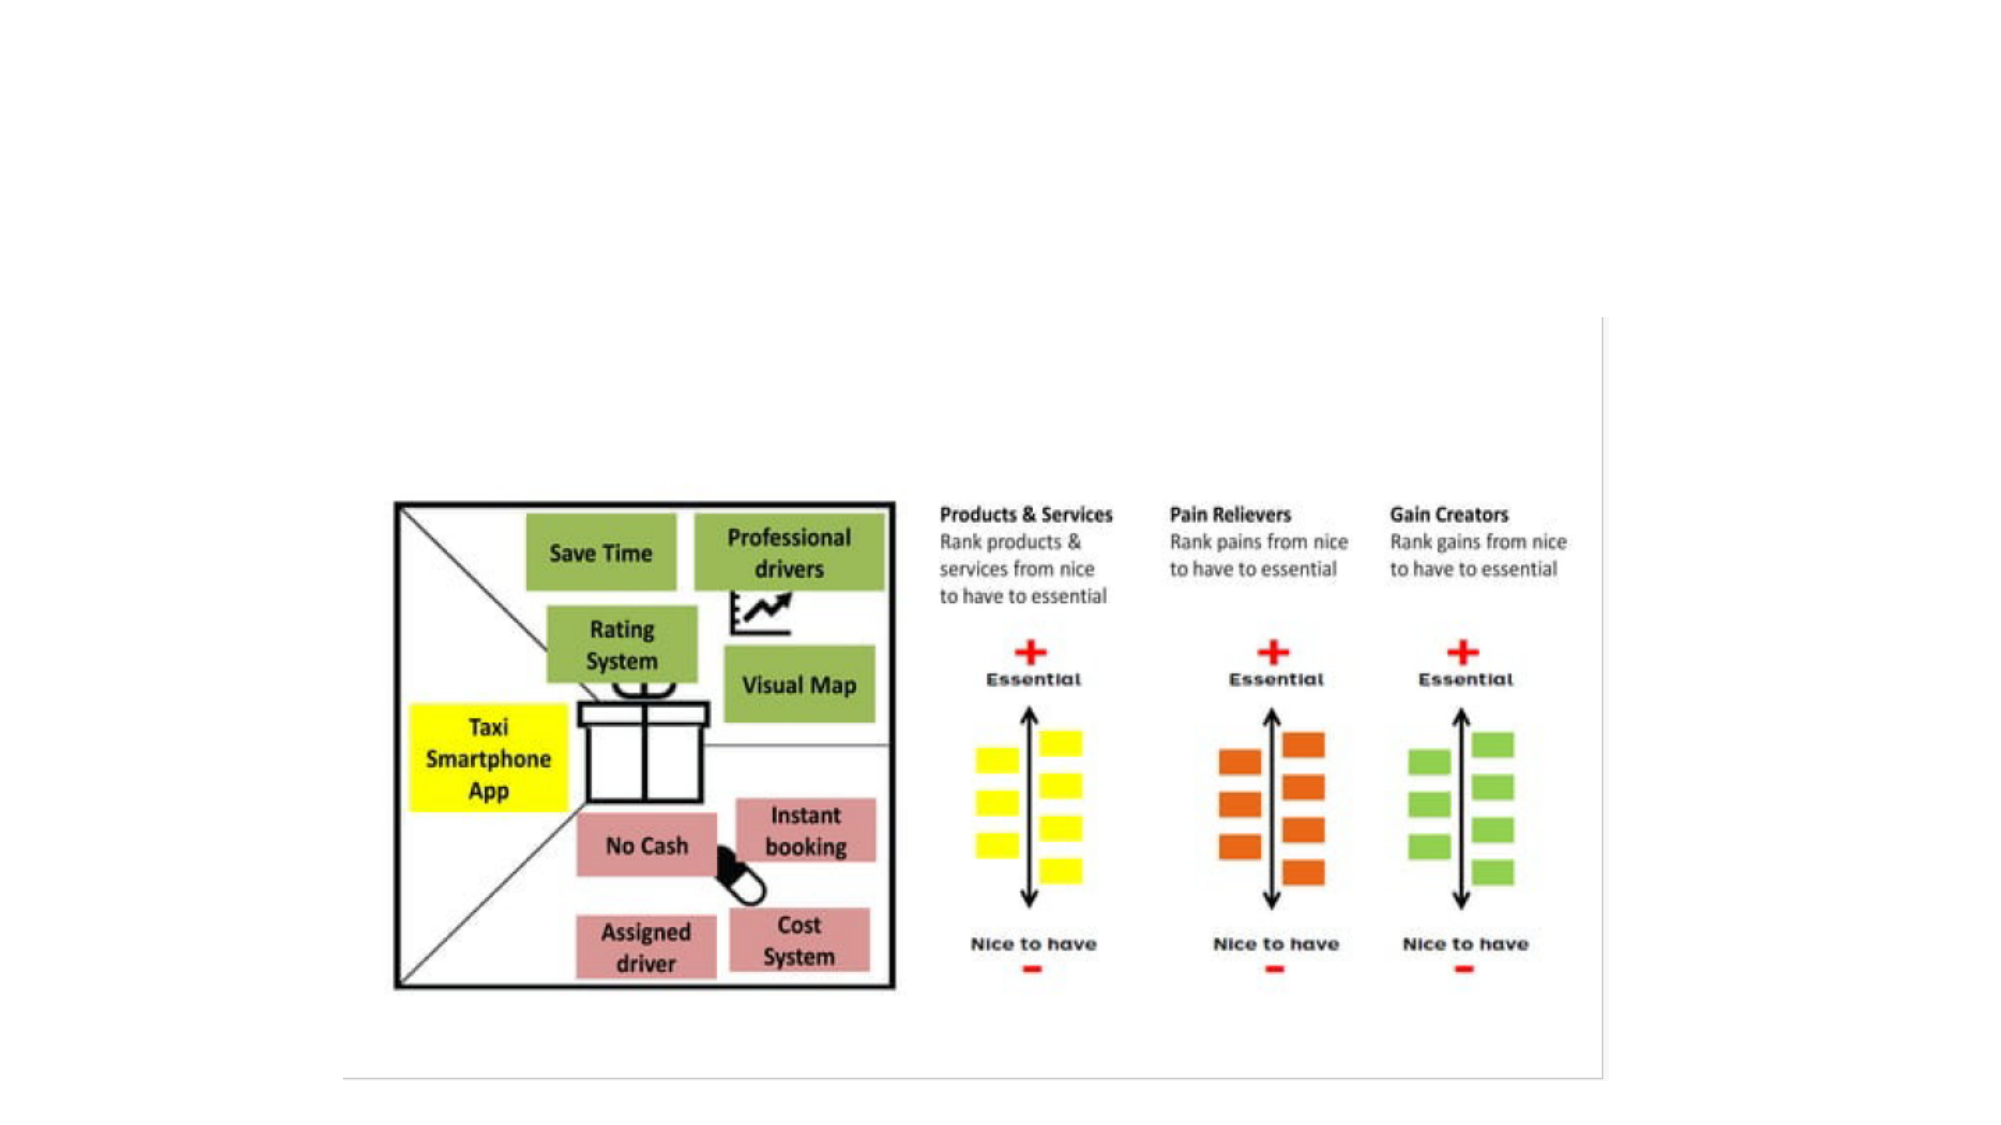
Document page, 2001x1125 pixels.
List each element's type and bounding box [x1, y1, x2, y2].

list [343, 317, 1609, 1081]
